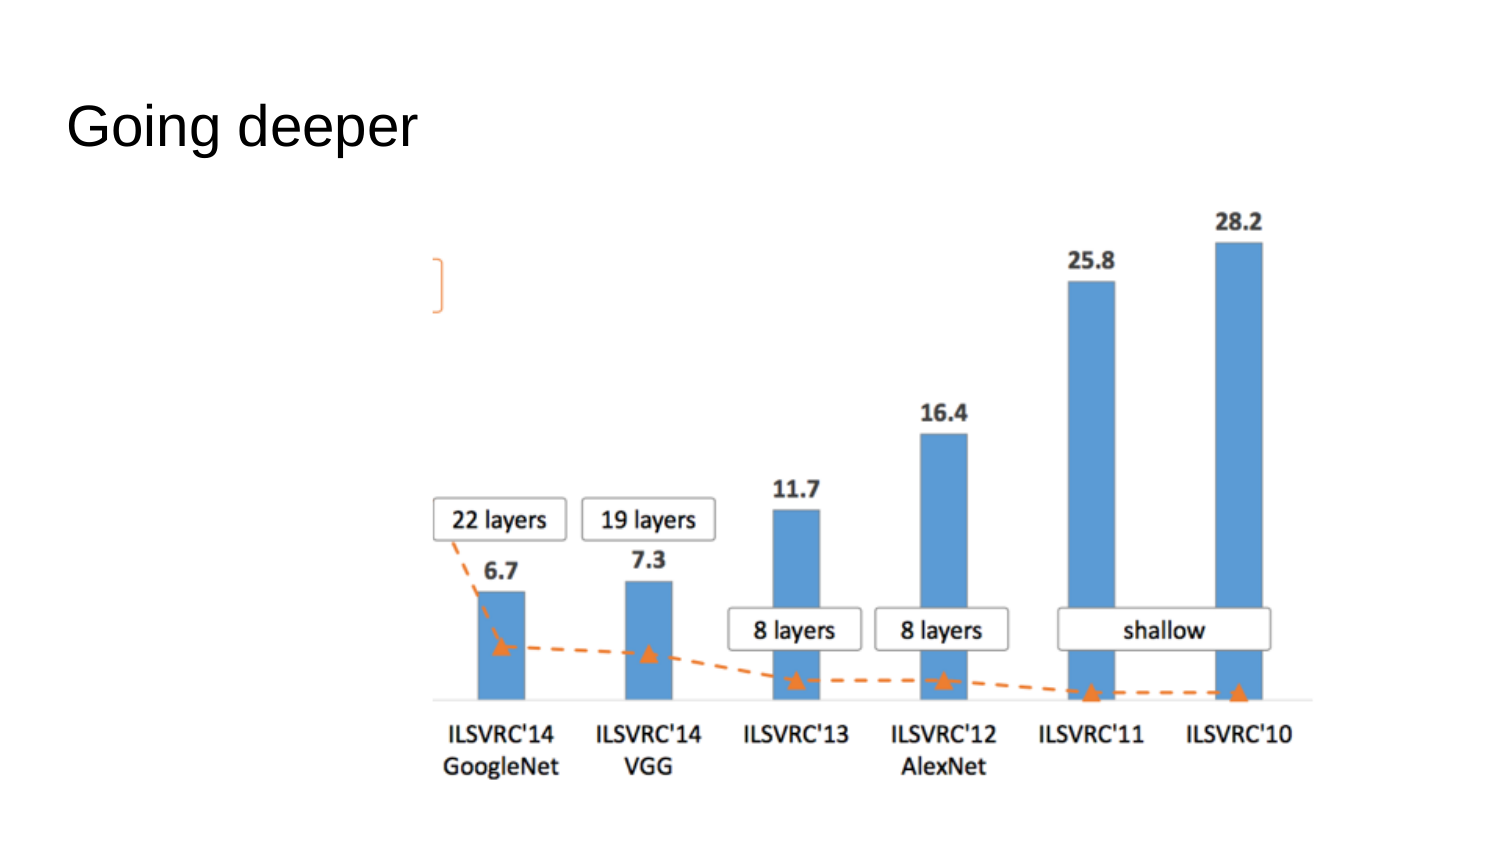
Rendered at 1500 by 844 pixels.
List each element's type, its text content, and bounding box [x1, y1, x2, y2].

title Going deeper [51, 72, 1449, 167]
picture [432, 176, 1314, 795]
